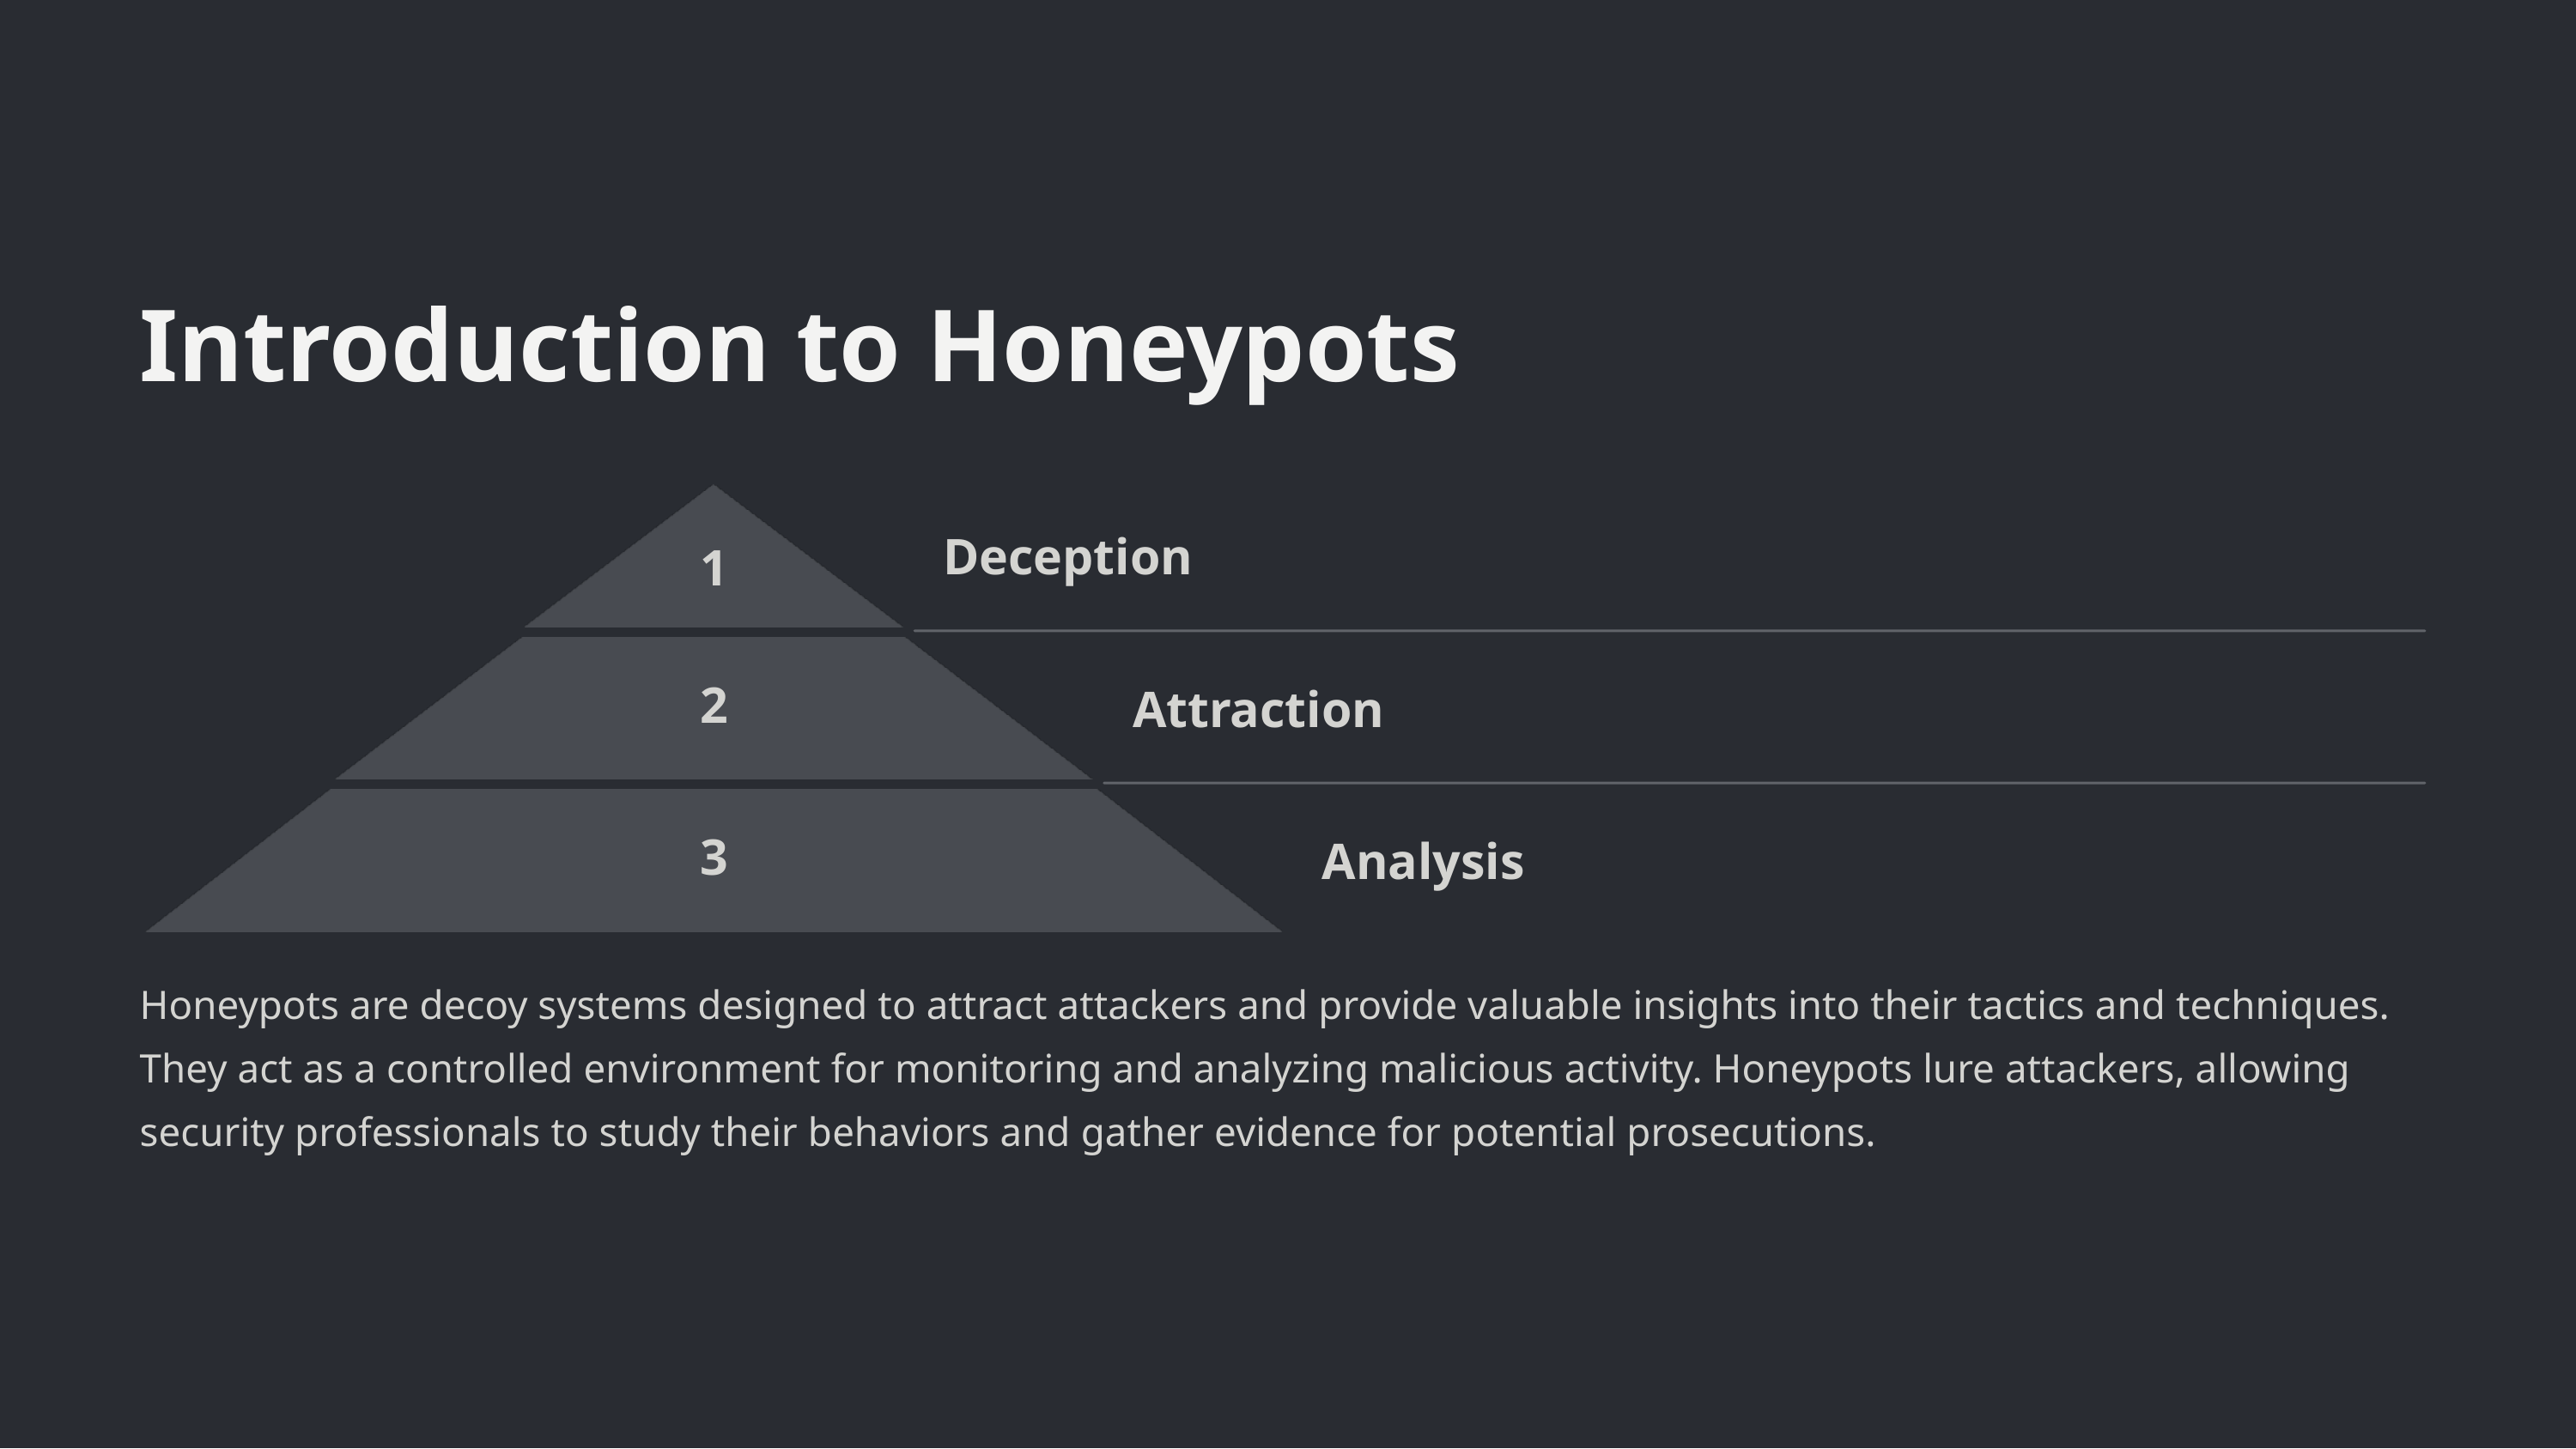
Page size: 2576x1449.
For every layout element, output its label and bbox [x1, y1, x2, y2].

text_box [1103, 781, 2427, 785]
text_box [0, 0, 2576, 1449]
text_box [913, 629, 2427, 633]
